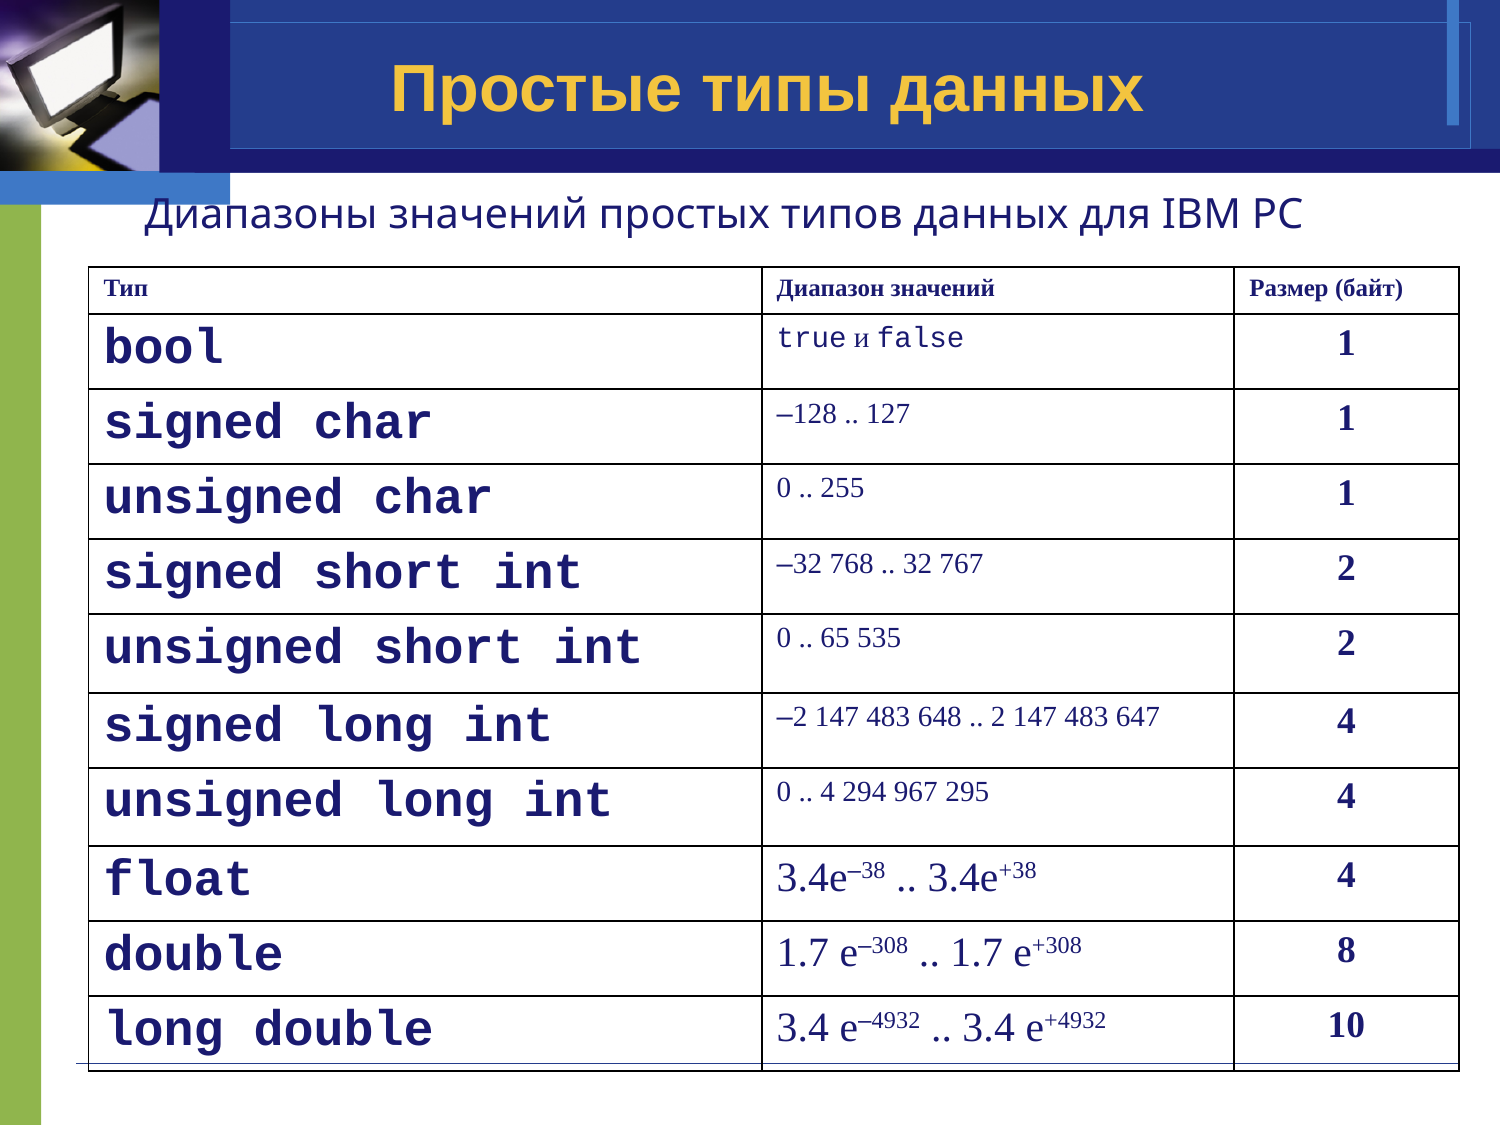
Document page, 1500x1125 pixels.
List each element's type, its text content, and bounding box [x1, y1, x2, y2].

table_header Диапазон значений [763, 268, 1233, 313]
table_cell 2 [1235, 615, 1458, 692]
table_cell float [89, 847, 761, 920]
table_cell unsigned long int [89, 769, 761, 845]
table_cell 4 [1235, 847, 1458, 920]
table_cell long double [89, 997, 761, 1070]
table_cell 3.4e–38 .. 3.4e+38 [763, 847, 1233, 920]
table_cell 1 [1235, 315, 1458, 388]
table_cell 0 .. 4 294 967 295 [763, 769, 1233, 845]
title Простые типы данных [122, 38, 1413, 131]
table_cell unsigned short int [89, 615, 761, 692]
table_cell bool [89, 315, 761, 388]
table_cell 8 [1235, 922, 1458, 995]
table_cell 4 [1235, 694, 1458, 767]
table_cell 10 [1235, 997, 1458, 1070]
table_cell 1 [1235, 465, 1458, 538]
table_cell signed long int [89, 694, 761, 767]
table_cell 0 .. 255 [763, 465, 1233, 538]
table_cell 1 [1235, 390, 1458, 463]
table_cell –128 .. 127 [763, 390, 1233, 463]
table_cell true и false [763, 315, 1233, 388]
list Диапазоны значений простых типов данных для IBM PC [0, 184, 1460, 256]
table_cell 3.4 e–4932 .. 3.4 e+4932 [763, 997, 1233, 1070]
table_cell 0 .. 65 535 [763, 615, 1233, 692]
table_cell signed short int [89, 540, 761, 613]
table_cell signed char [89, 390, 761, 463]
table_cell 2 [1235, 540, 1458, 613]
table_cell double [89, 922, 761, 995]
table_header Тип [89, 268, 761, 313]
table_cell –2 147 483 648 .. 2 147 483 647 [763, 694, 1233, 767]
table_cell 4 [1235, 769, 1458, 845]
picture [0, 0, 159, 171]
table_cell unsigned char [89, 465, 761, 538]
table_cell 1.7 e–308 .. 1.7 e+308 [763, 922, 1233, 995]
table_header Размер (байт) [1235, 268, 1458, 313]
table_cell –32 768 .. 32 767 [763, 540, 1233, 613]
